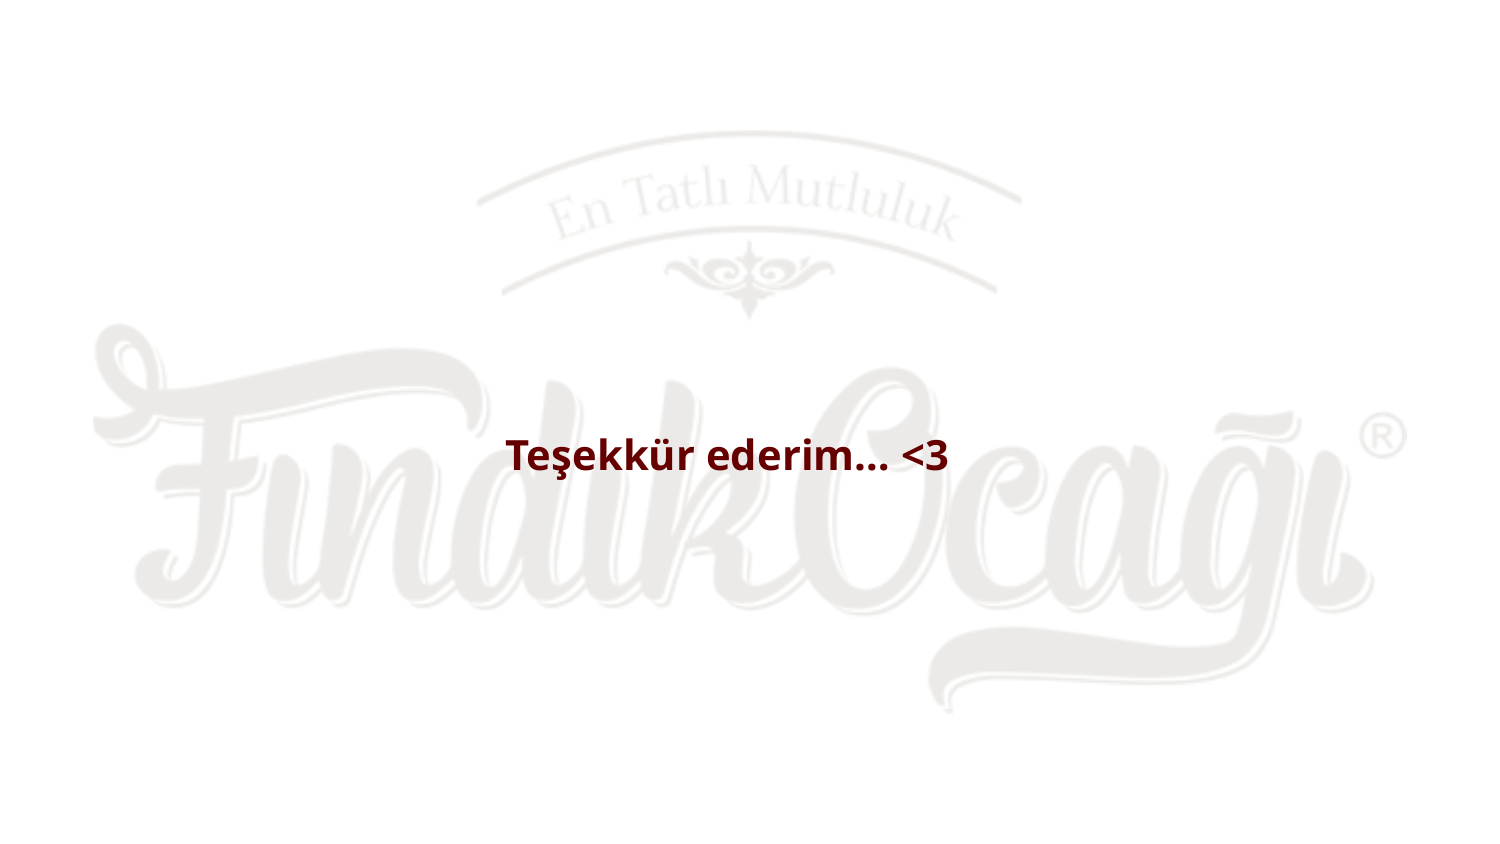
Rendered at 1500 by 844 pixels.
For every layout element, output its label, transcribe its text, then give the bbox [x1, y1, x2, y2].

picture [92, 130, 1408, 714]
list Teşekkür ederim… <3 [56, 176, 1400, 737]
